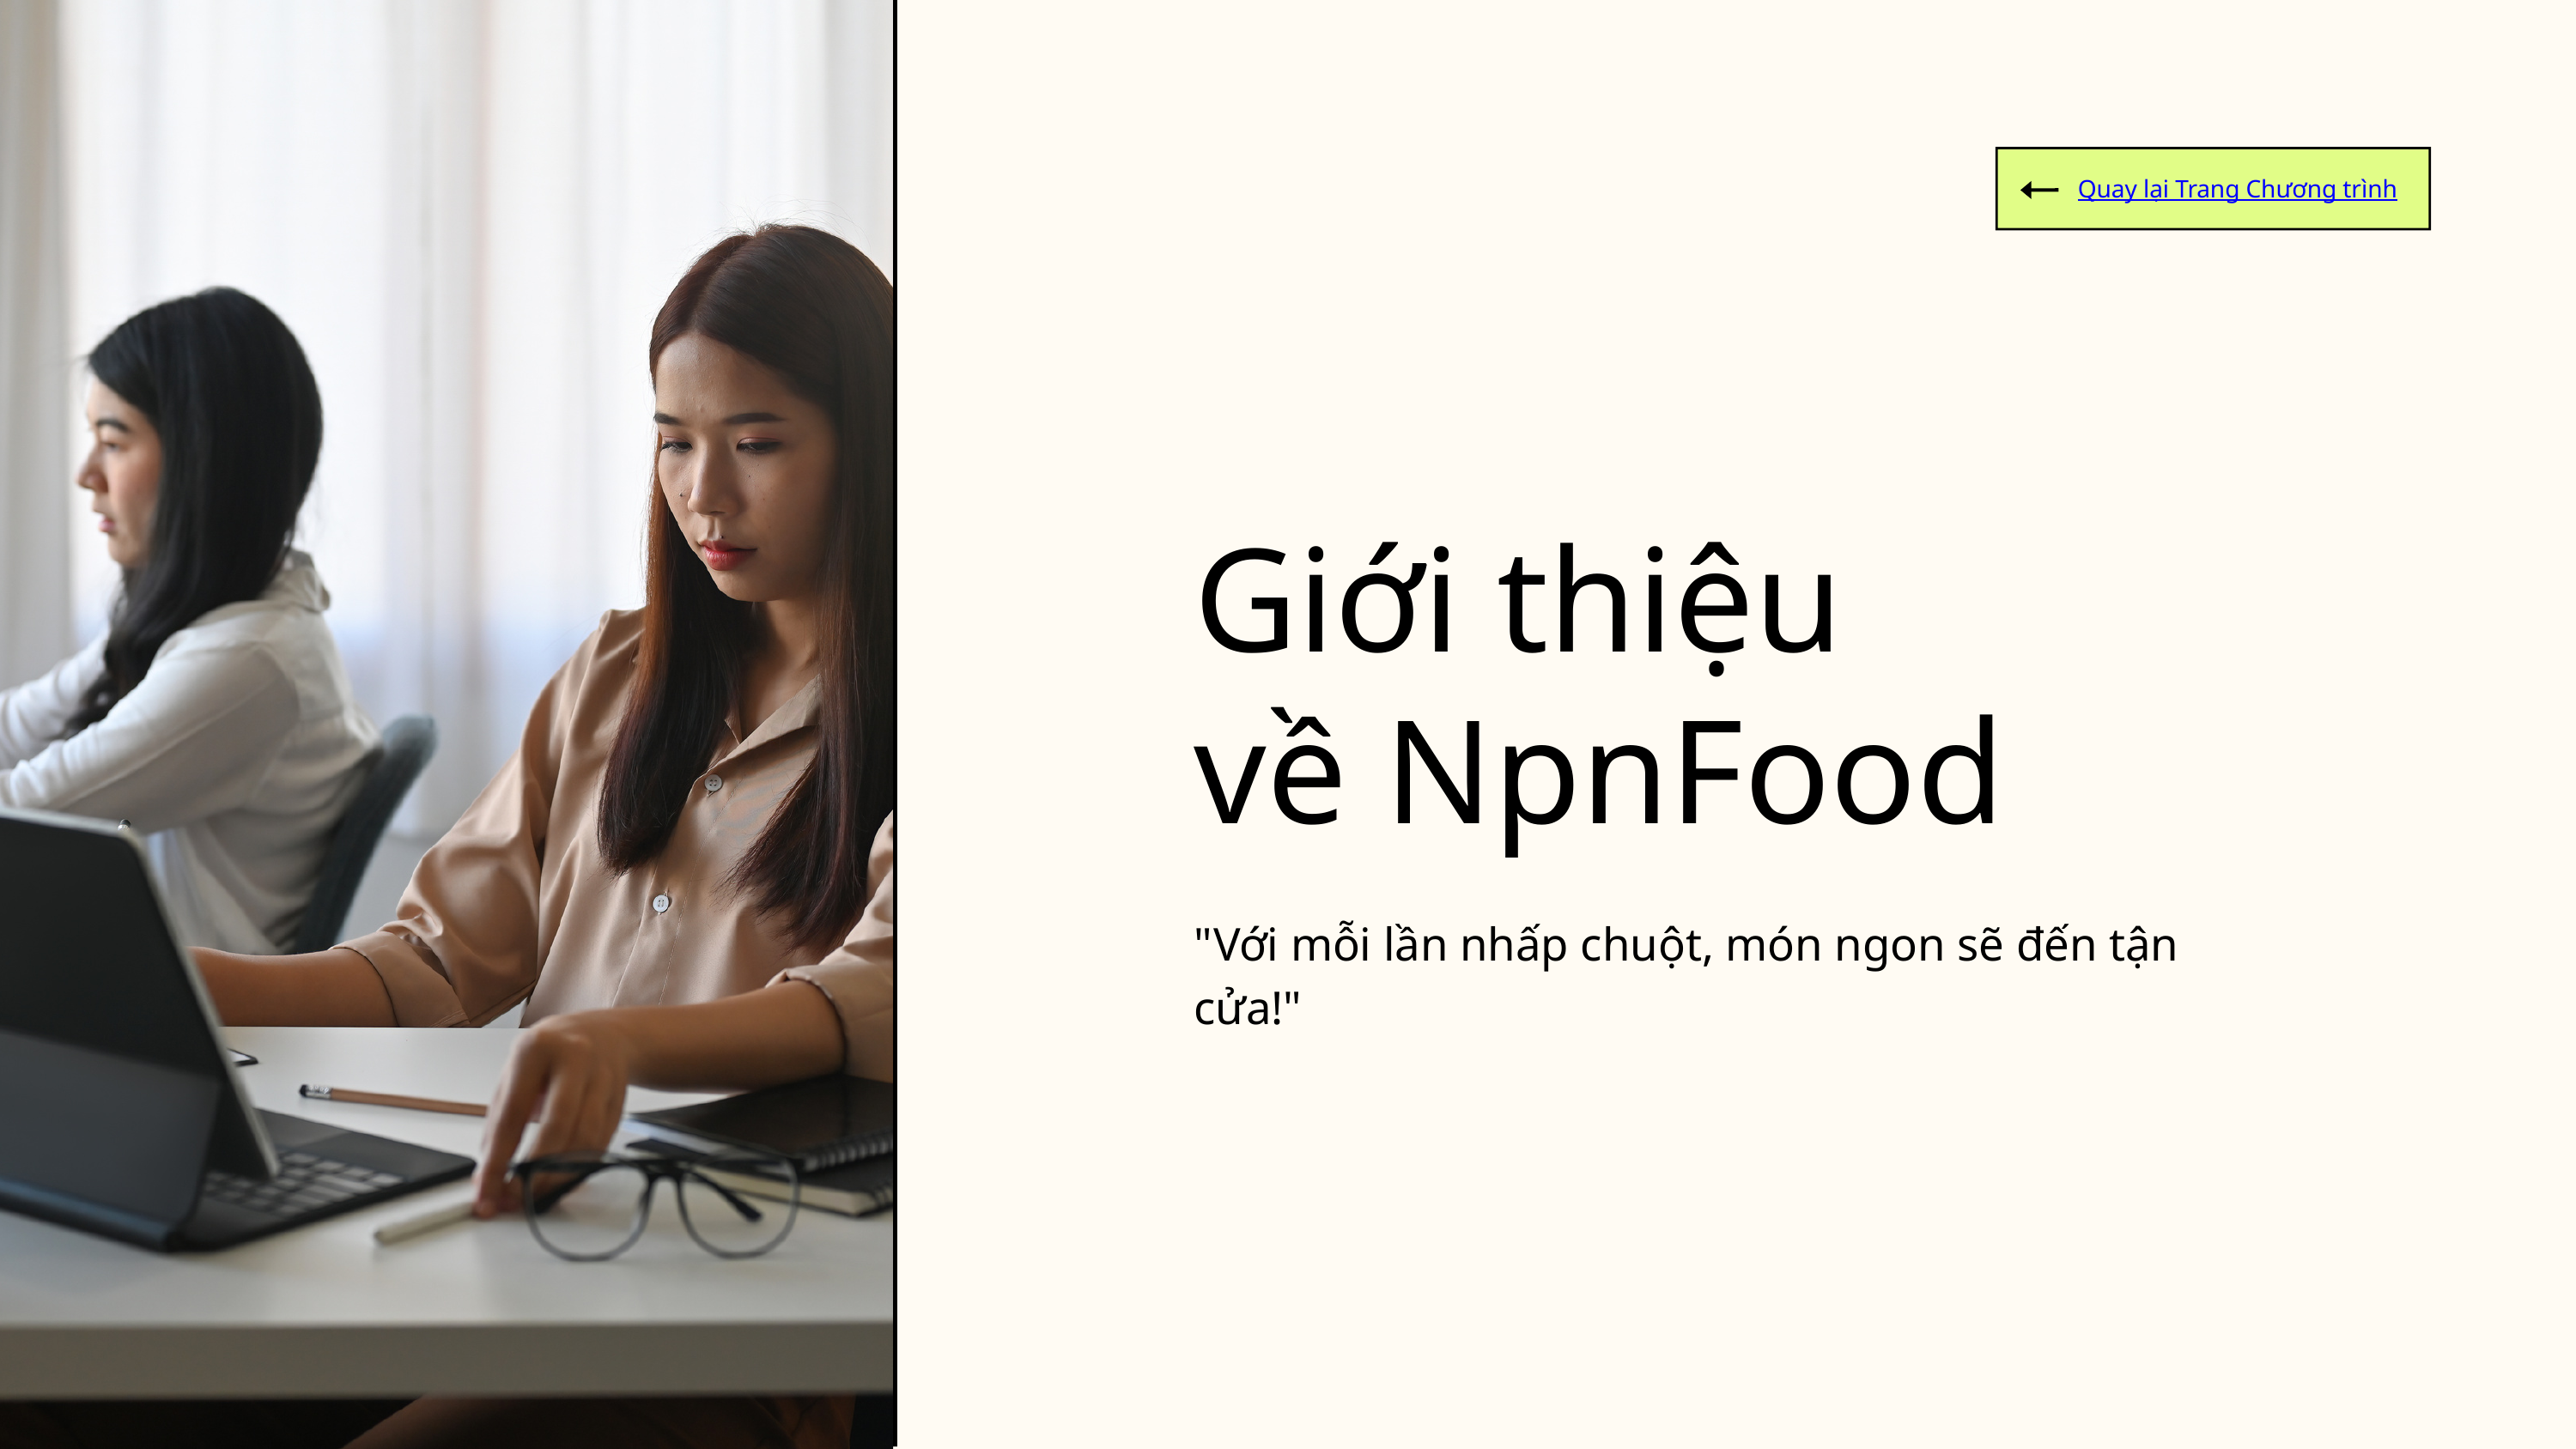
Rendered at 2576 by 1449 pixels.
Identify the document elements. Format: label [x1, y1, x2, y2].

text_box [1995, 146, 2432, 231]
text_box [1194, 508, 2200, 1029]
text_box [0, 0, 894, 1449]
